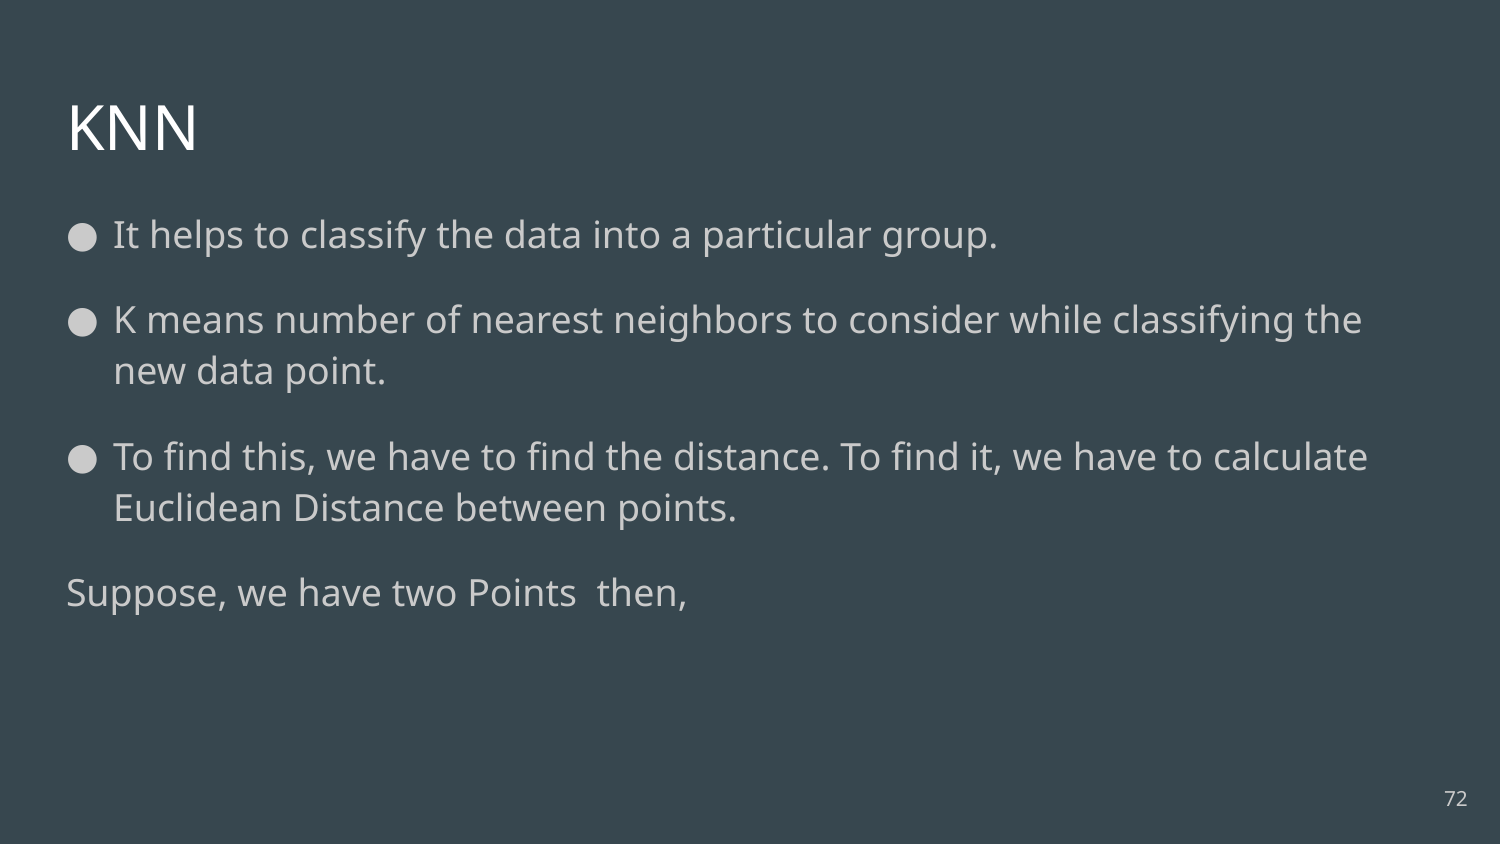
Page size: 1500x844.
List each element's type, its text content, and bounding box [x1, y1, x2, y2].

slide_number 72 [1392, 767, 1483, 833]
title KNN [51, 72, 1449, 167]
